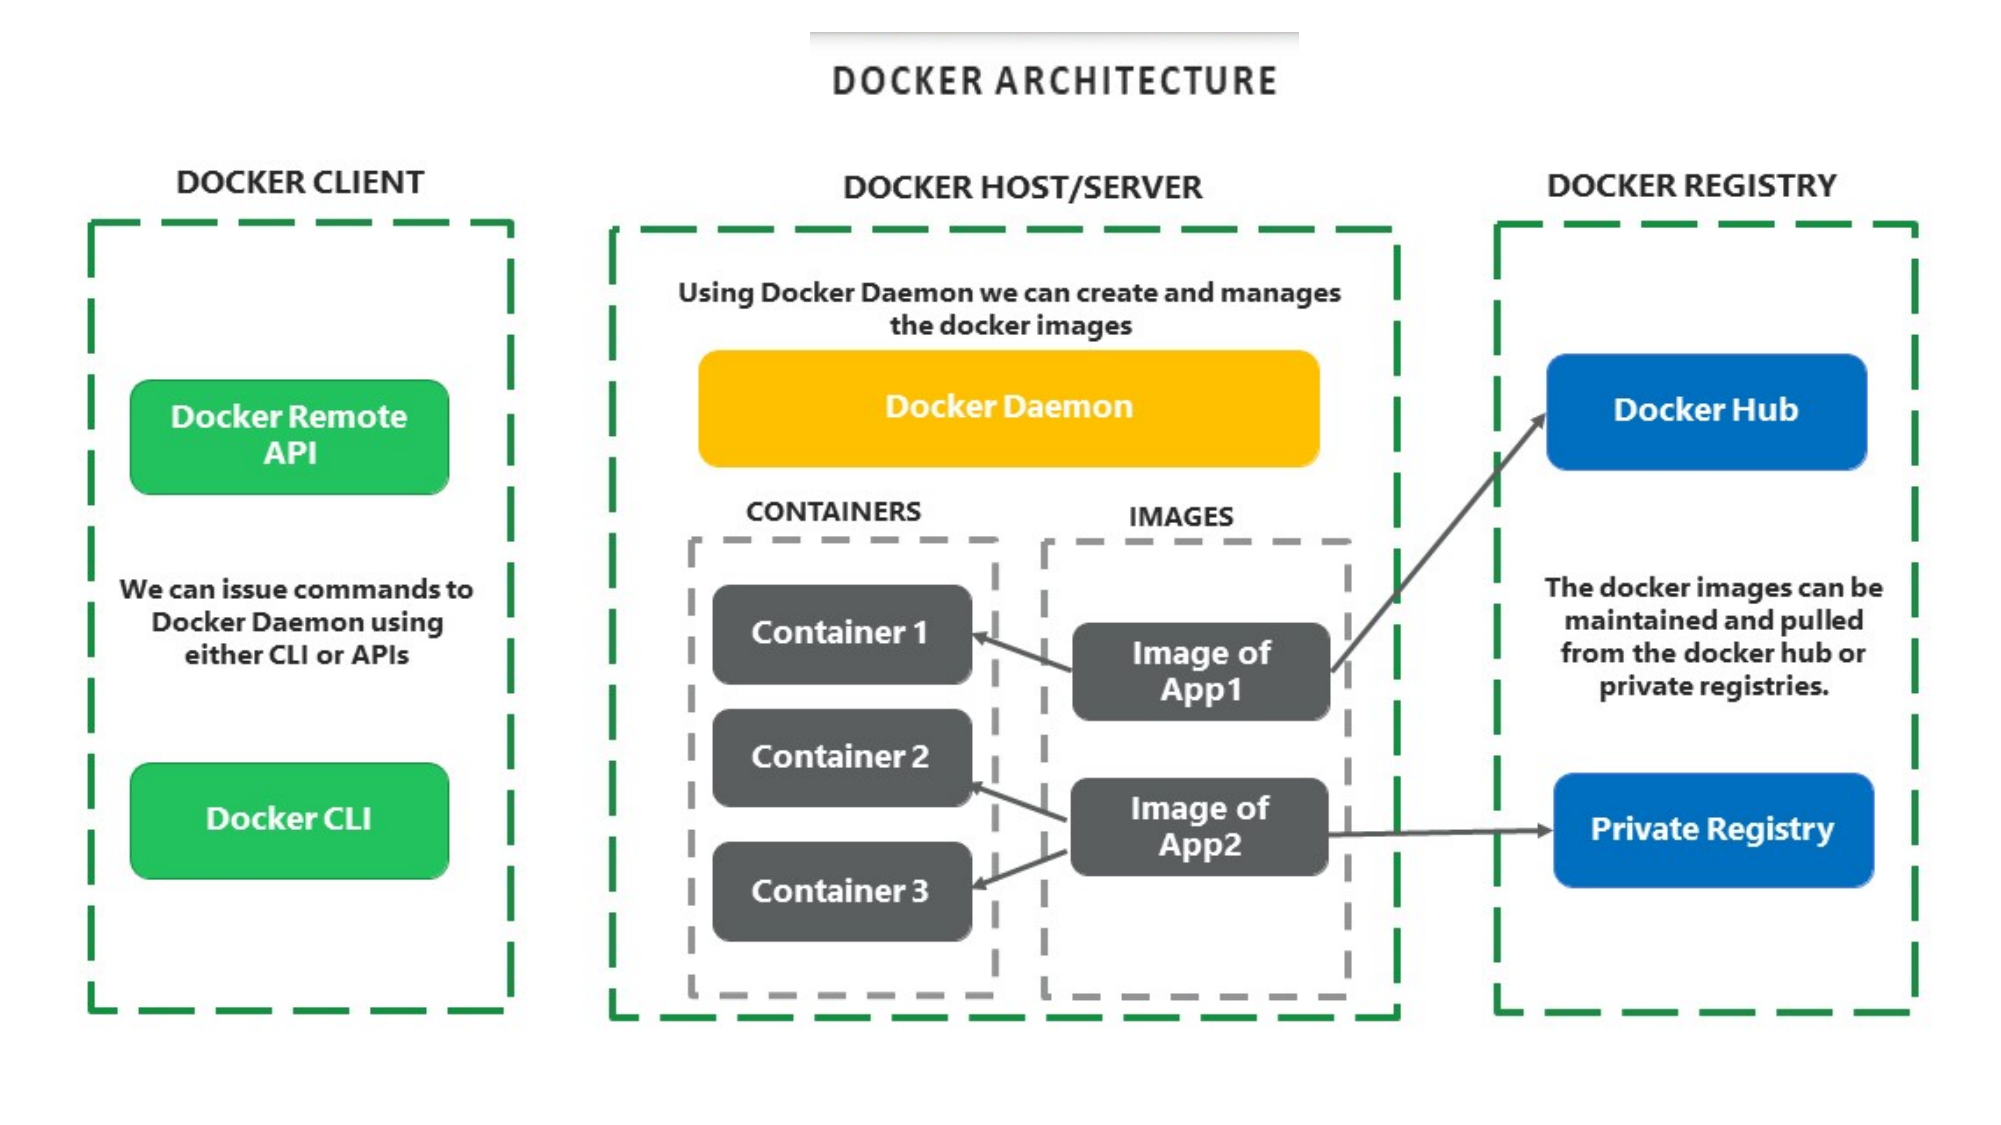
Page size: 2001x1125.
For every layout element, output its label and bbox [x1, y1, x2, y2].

picture [67, 159, 1940, 1037]
picture [810, 31, 1299, 130]
